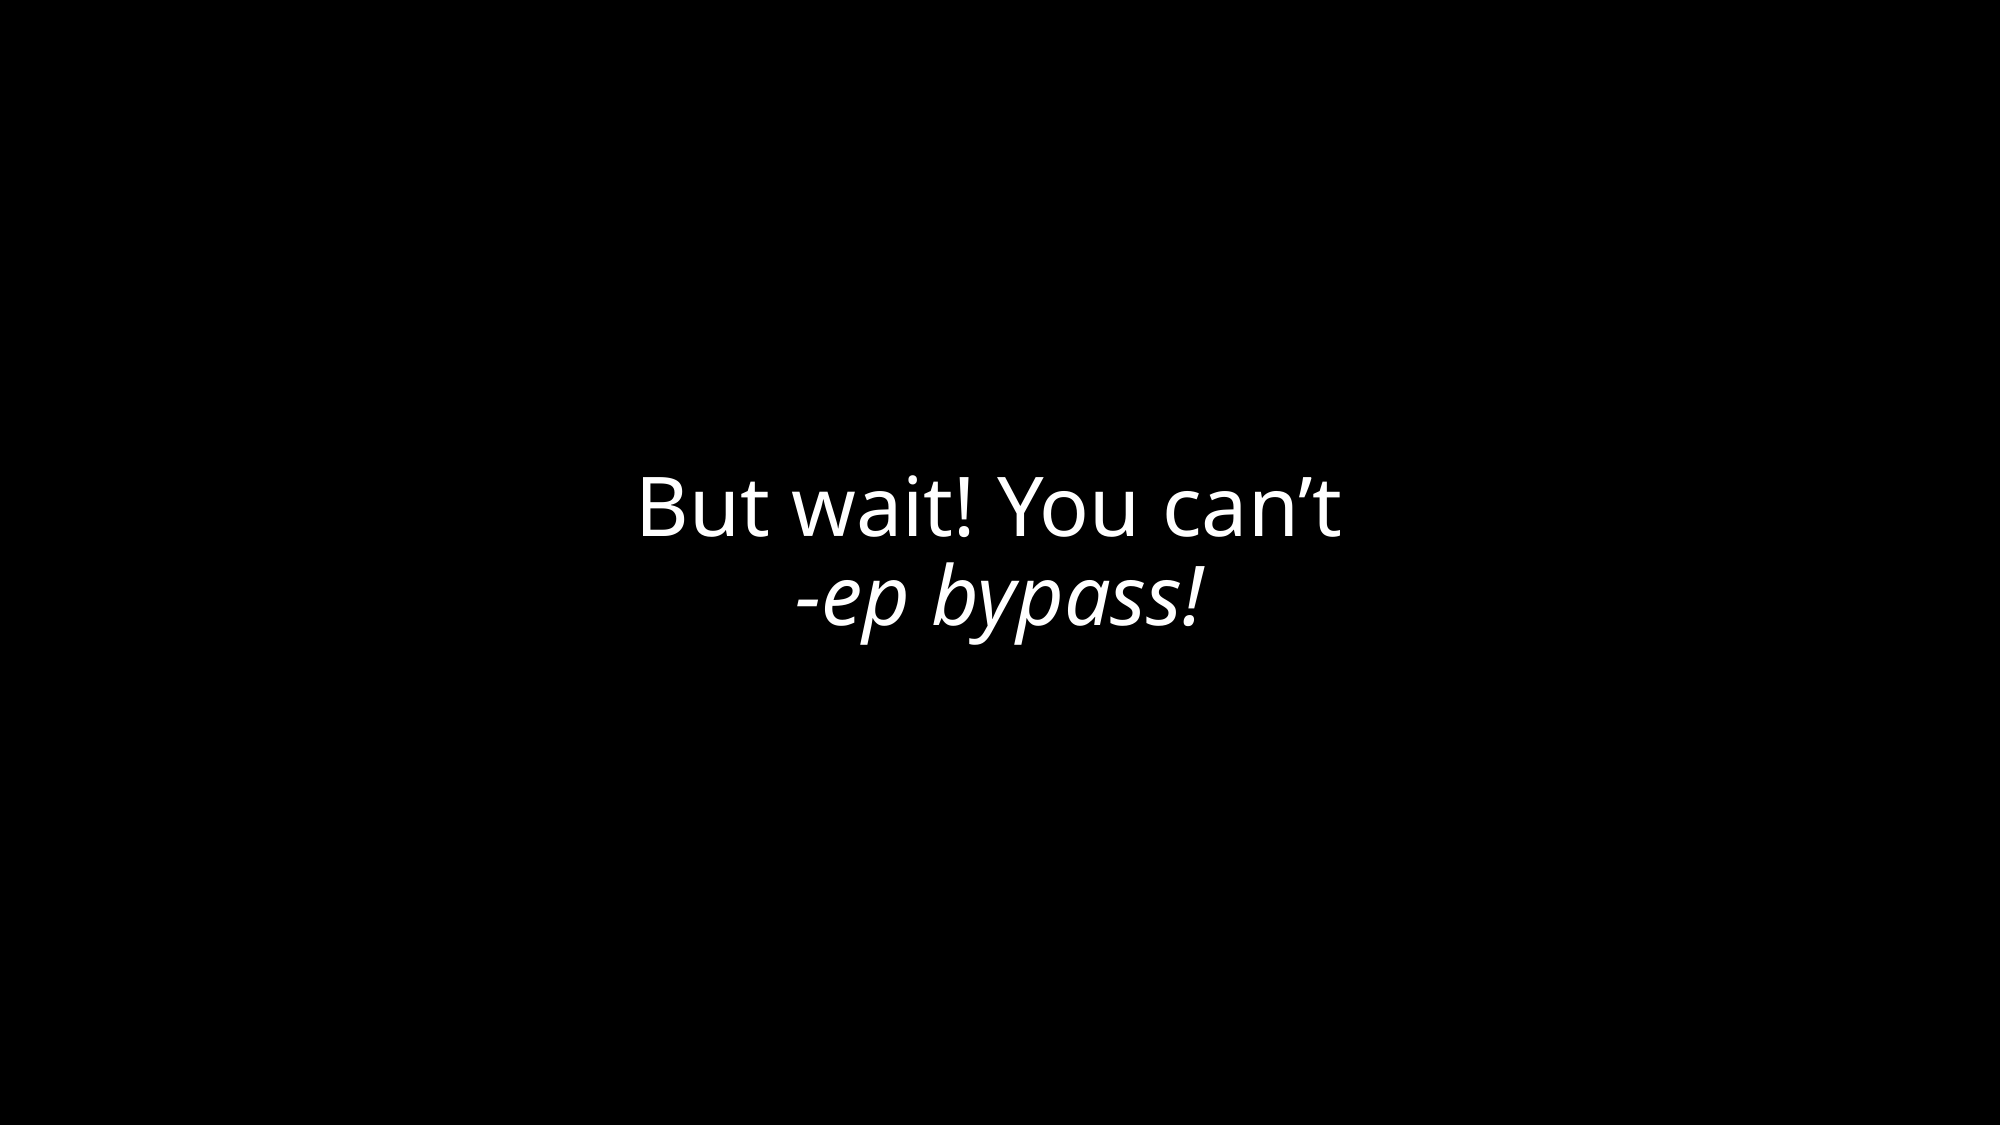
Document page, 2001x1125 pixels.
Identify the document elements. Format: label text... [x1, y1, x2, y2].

title But wait! You can’t -ep bypass! [353, 455, 1647, 651]
